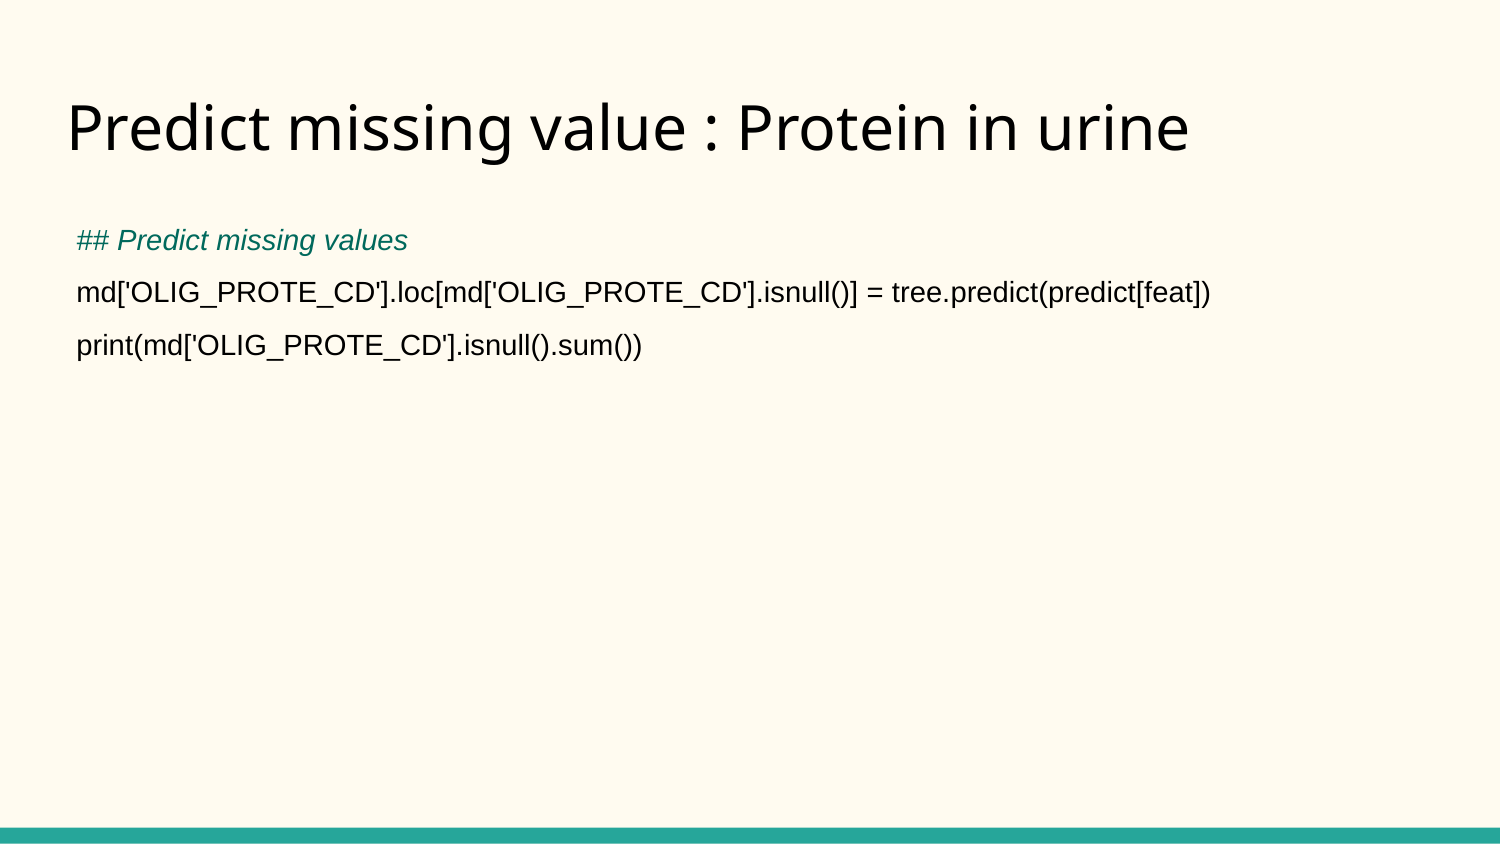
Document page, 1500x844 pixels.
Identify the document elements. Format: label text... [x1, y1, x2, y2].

list ## Predict missing values md['OLIG_PROTE_CD'].loc[md['OLIG_PROTE_CD'].isnull()] = tree.predict(predict[feat]) print(md['OLIG_PROTE_CD'].isnull().sum()) [61, 188, 1313, 784]
title Predict missing value : Protein in urine [51, 72, 1449, 174]
